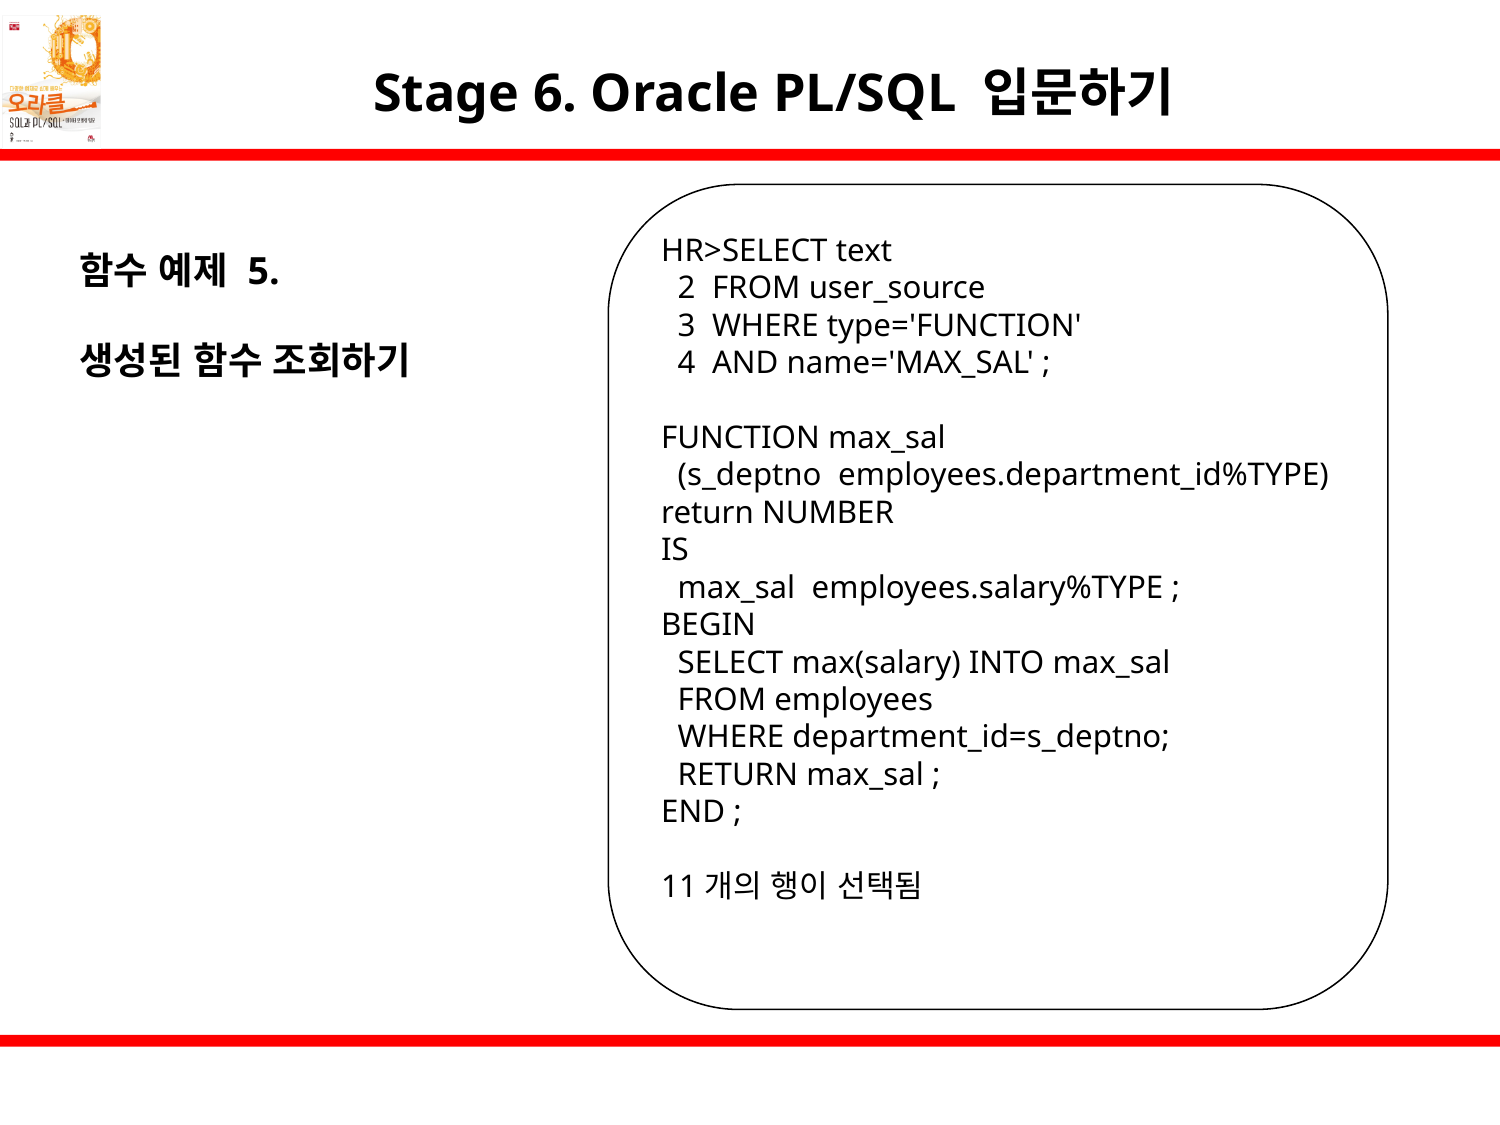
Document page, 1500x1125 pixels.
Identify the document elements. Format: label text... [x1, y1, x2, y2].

text_box Stage 6. Oracle PL/SQL 입문하기 [204, 0, 1343, 151]
text_box HR>SELECT text 2 FROM user_source 3 WHERE type='FUNCTION' 4 AND name='MAX_SAL' ; FUNCTION max_sal (s_deptno employees.department_id%TYPE) return NUMBER IS max_sal employees.salary%TYPE ; BEGIN SELECT max(salary) INTO max_sal FROM employees WHERE department_id=s_deptno; RETURN max_sal ; END ; 11개의 행이 선택됨 [608, 184, 1388, 1010]
text_box [0, 147, 1500, 163]
text_box [0, 1033, 1500, 1049]
text_box 함수 예제 5. 생성된 함수 조회하기 [63, 277, 613, 352]
picture [1, 14, 101, 150]
